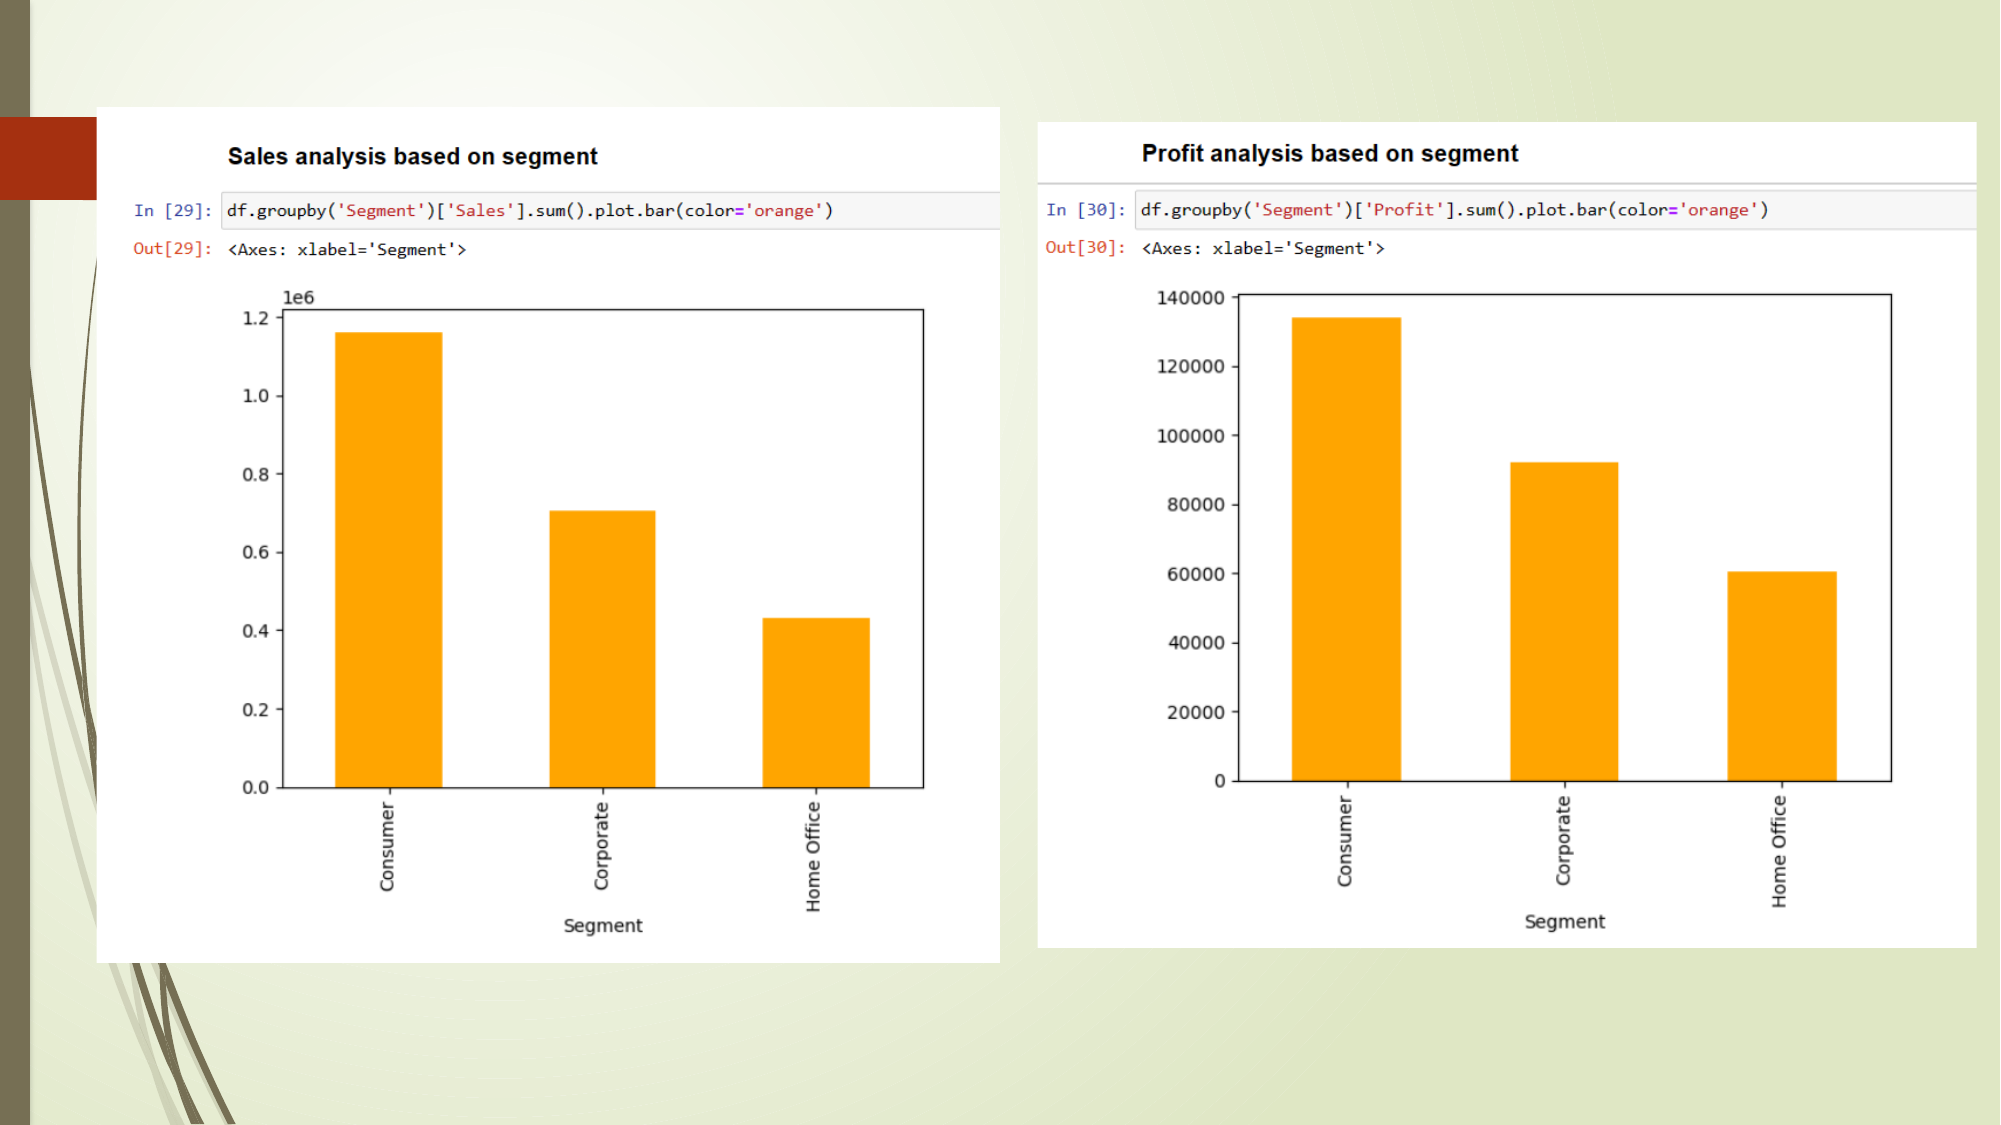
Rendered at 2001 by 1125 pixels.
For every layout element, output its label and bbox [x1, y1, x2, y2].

picture [96, 106, 1001, 963]
picture [1037, 122, 1977, 948]
